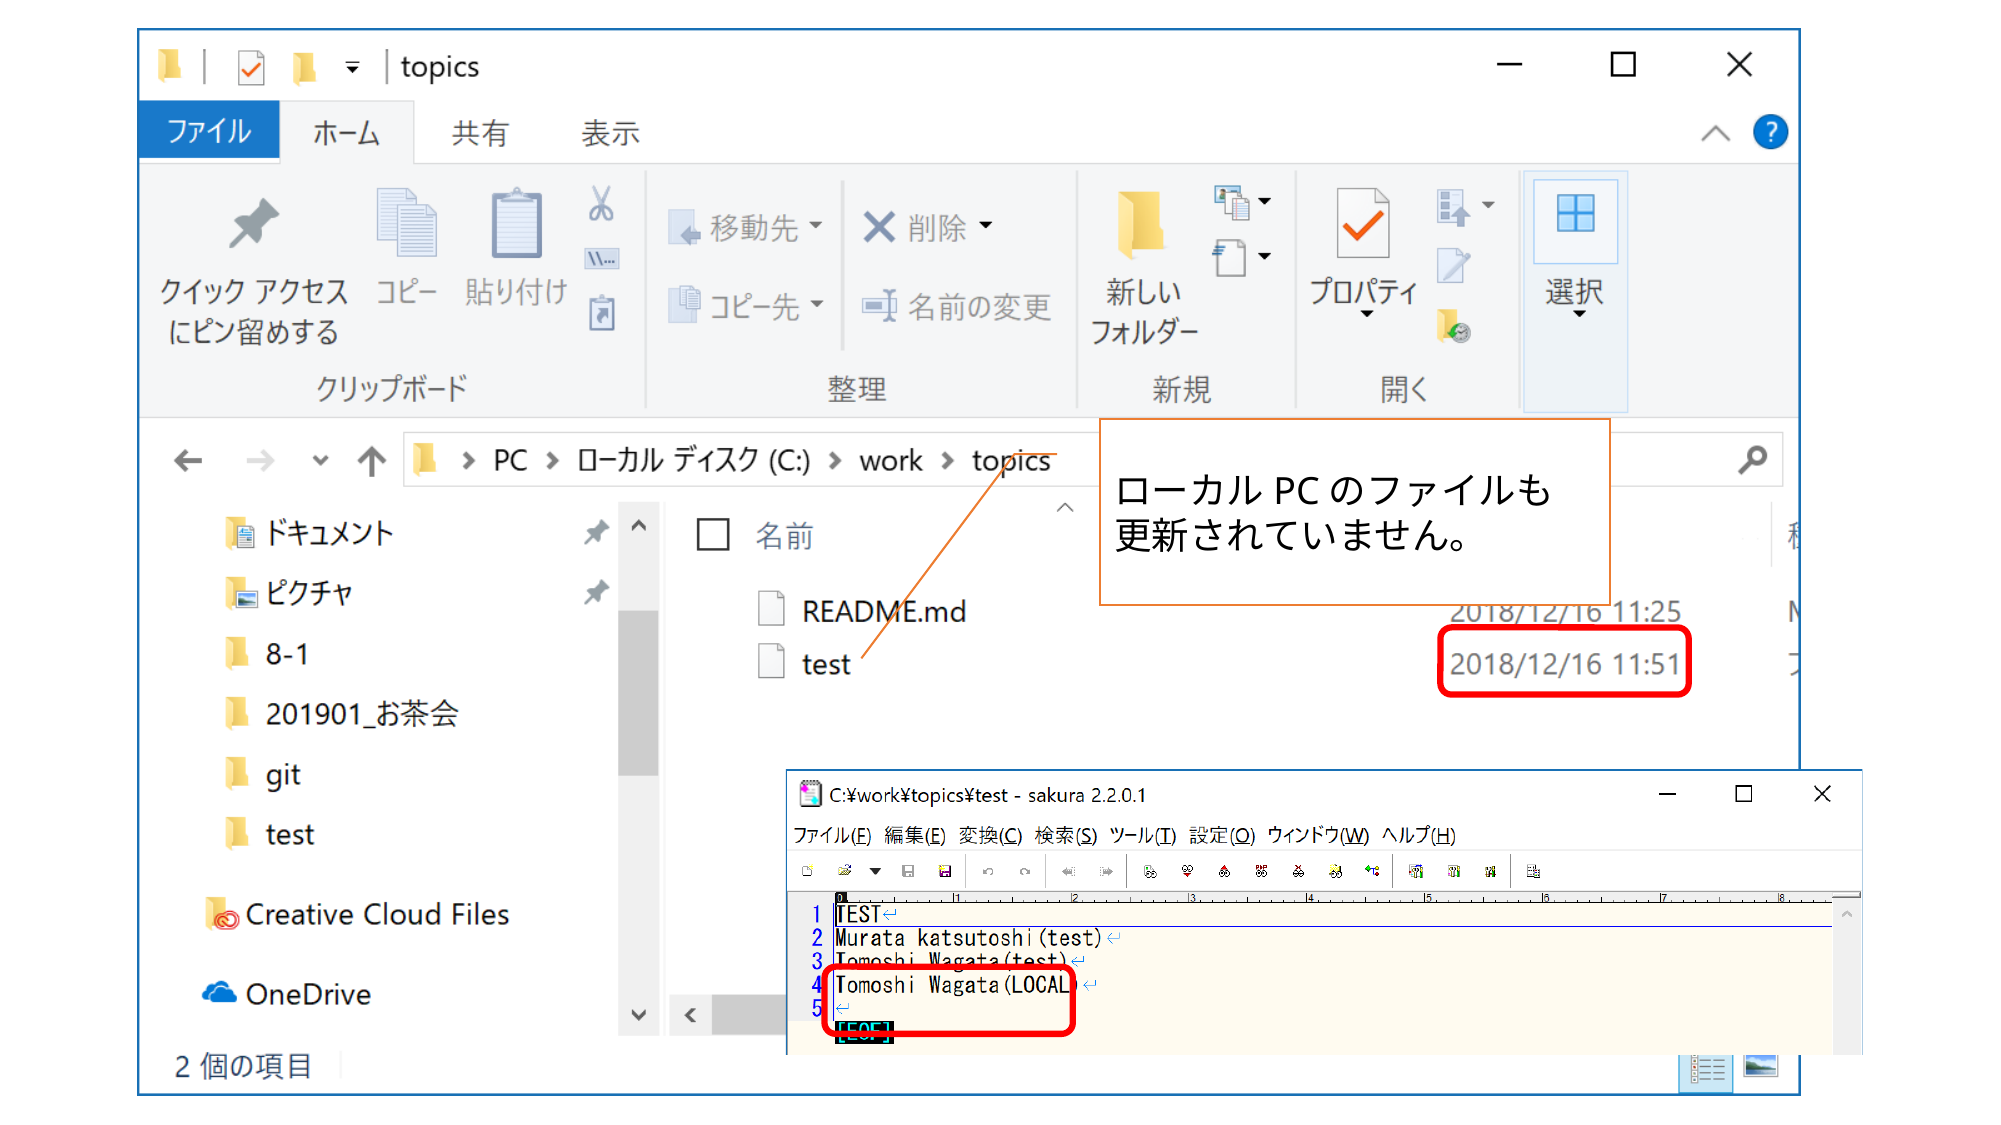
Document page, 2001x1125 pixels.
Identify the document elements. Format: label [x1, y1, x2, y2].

picture [137, 28, 1863, 1096]
